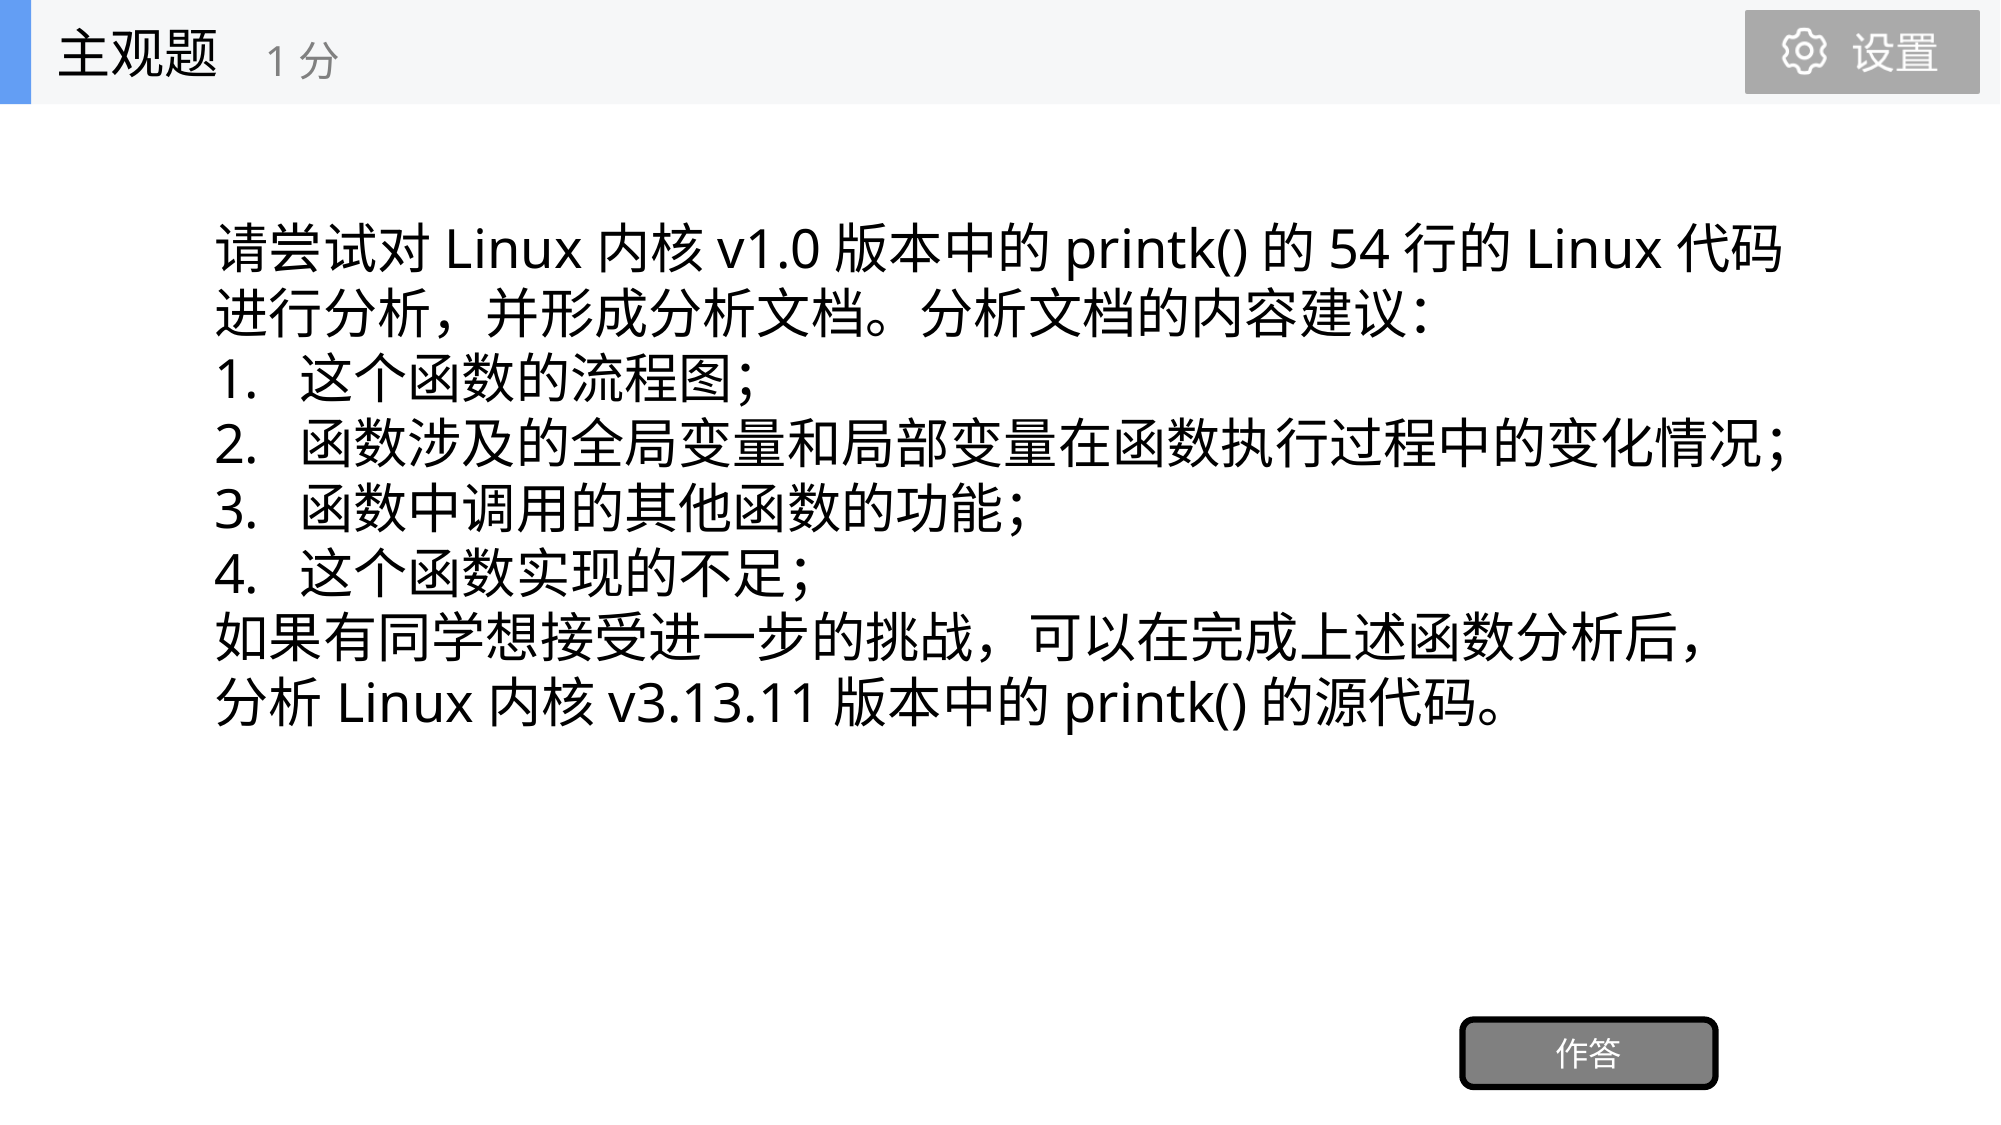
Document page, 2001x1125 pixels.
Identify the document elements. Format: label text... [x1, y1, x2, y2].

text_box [0, 0, 2000, 105]
text_box 作答 [1461, 1018, 1717, 1089]
text_box 请尝试对Linux内核v1.0版本中的printk()的54行的Linux代码进行分析，并形成分析文档。分析文档的内容建议： 这个函数的流程图； 函数涉及的全局变量和局部变量在函数执行过程中的变化情况； 函数中调用的其他函数的功能； 这个函数实现的不足； 如果有同学想接受进一步的挑战，可以在完成上述函数分析后，分析Linux内核v3.13.11版本中的printk()的源代码。 [200, 105, 1800, 844]
picture [1745, 10, 1980, 94]
